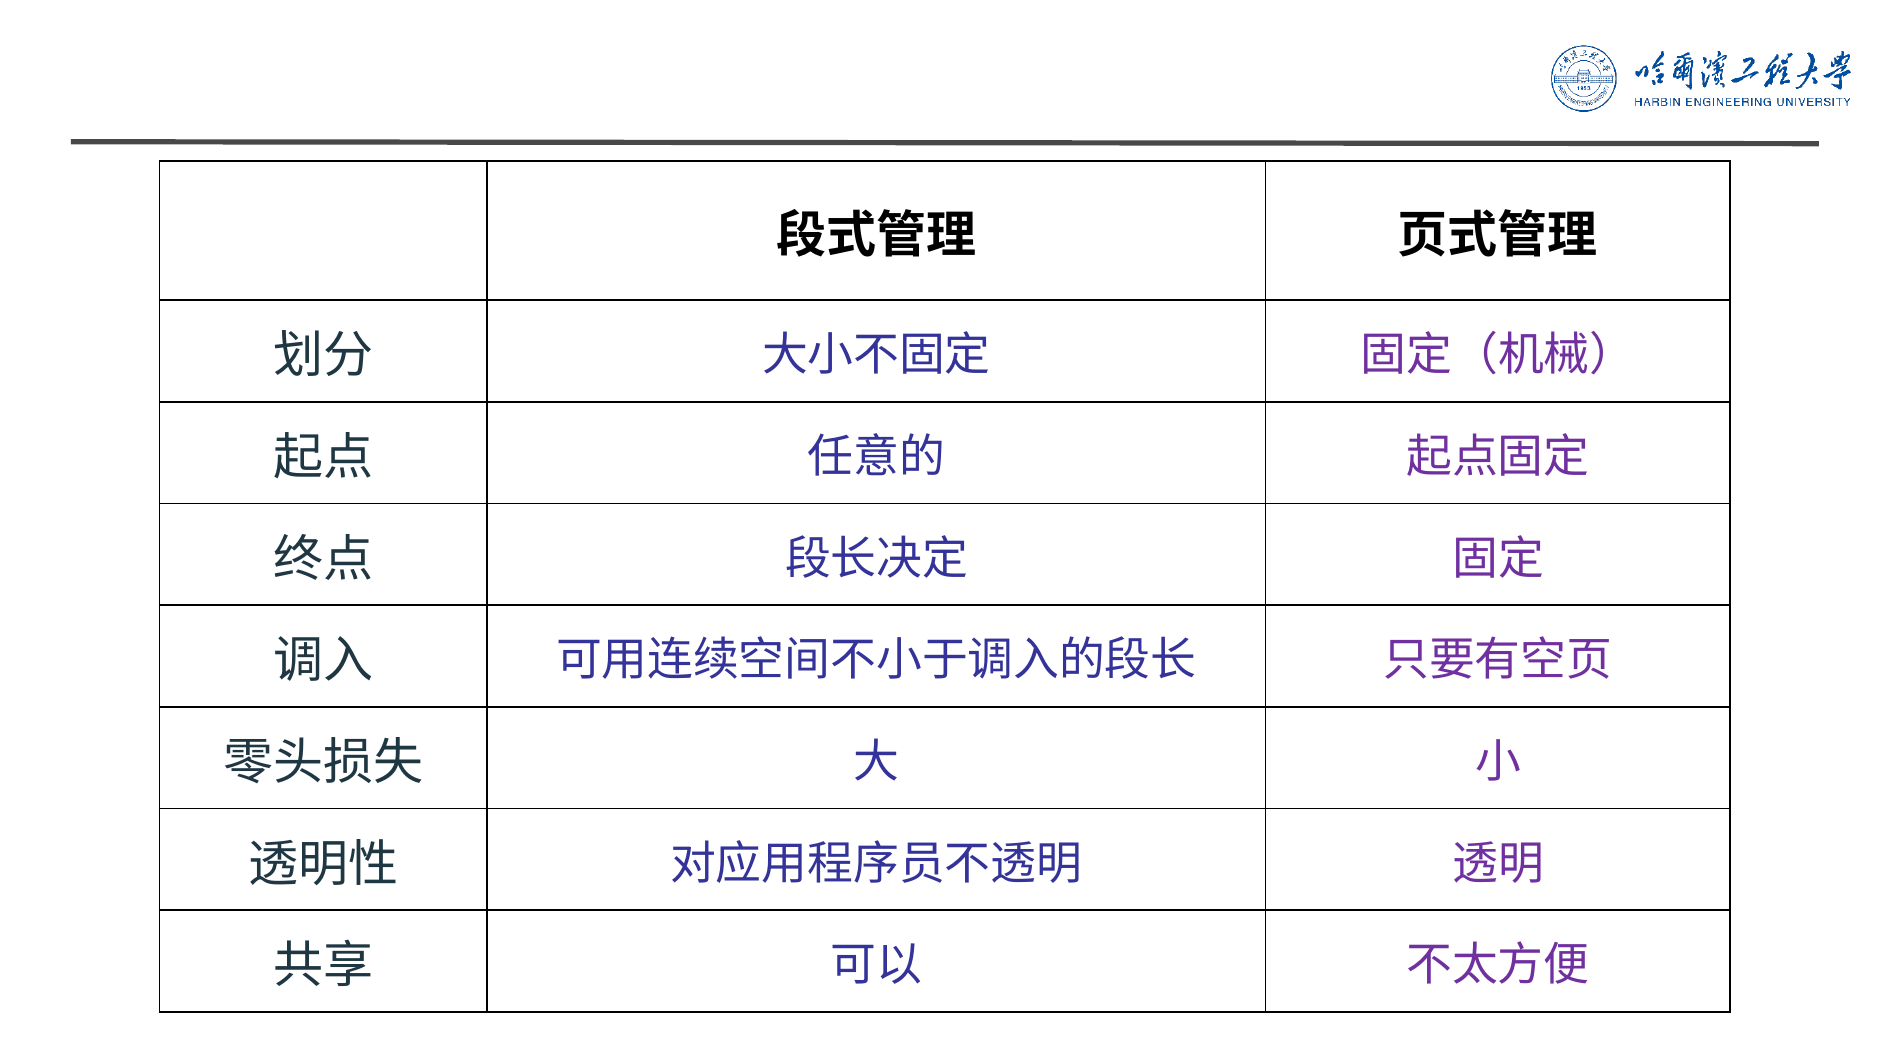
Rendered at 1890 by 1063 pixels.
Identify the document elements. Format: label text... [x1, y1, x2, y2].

table_cell 大 [488, 708, 1265, 808]
table_cell 不太方便 [1266, 911, 1729, 1011]
table_cell 透明性 [160, 809, 486, 909]
table_cell 段长决定 [488, 504, 1265, 604]
table_cell 调入 [160, 606, 486, 706]
table_cell 只要有空页 [1266, 606, 1729, 706]
table_cell 对应用程序员不透明 [488, 809, 1265, 909]
picture [1536, 28, 1865, 128]
table_cell 可用连续空间不小于调入的段长 [488, 606, 1265, 706]
table_cell 大小不固定 [488, 301, 1265, 401]
table_header [160, 162, 486, 299]
table_cell 固定 [1266, 504, 1729, 604]
table_cell 零头损失 [160, 708, 486, 808]
table_cell 共享 [160, 911, 486, 1011]
table_cell 起点 [160, 403, 486, 503]
table_header 页式管理 [1266, 162, 1729, 299]
table_cell 固定（机械） [1266, 301, 1729, 401]
table_cell 可以 [488, 911, 1265, 1011]
table_cell 终点 [160, 504, 486, 604]
table_cell 起点固定 [1266, 403, 1729, 503]
table_cell 小 [1266, 708, 1729, 808]
table_cell 划分 [160, 301, 486, 401]
table_cell 任意的 [488, 403, 1265, 503]
table_header 段式管理 [488, 162, 1265, 299]
table_cell 透明 [1266, 809, 1729, 909]
